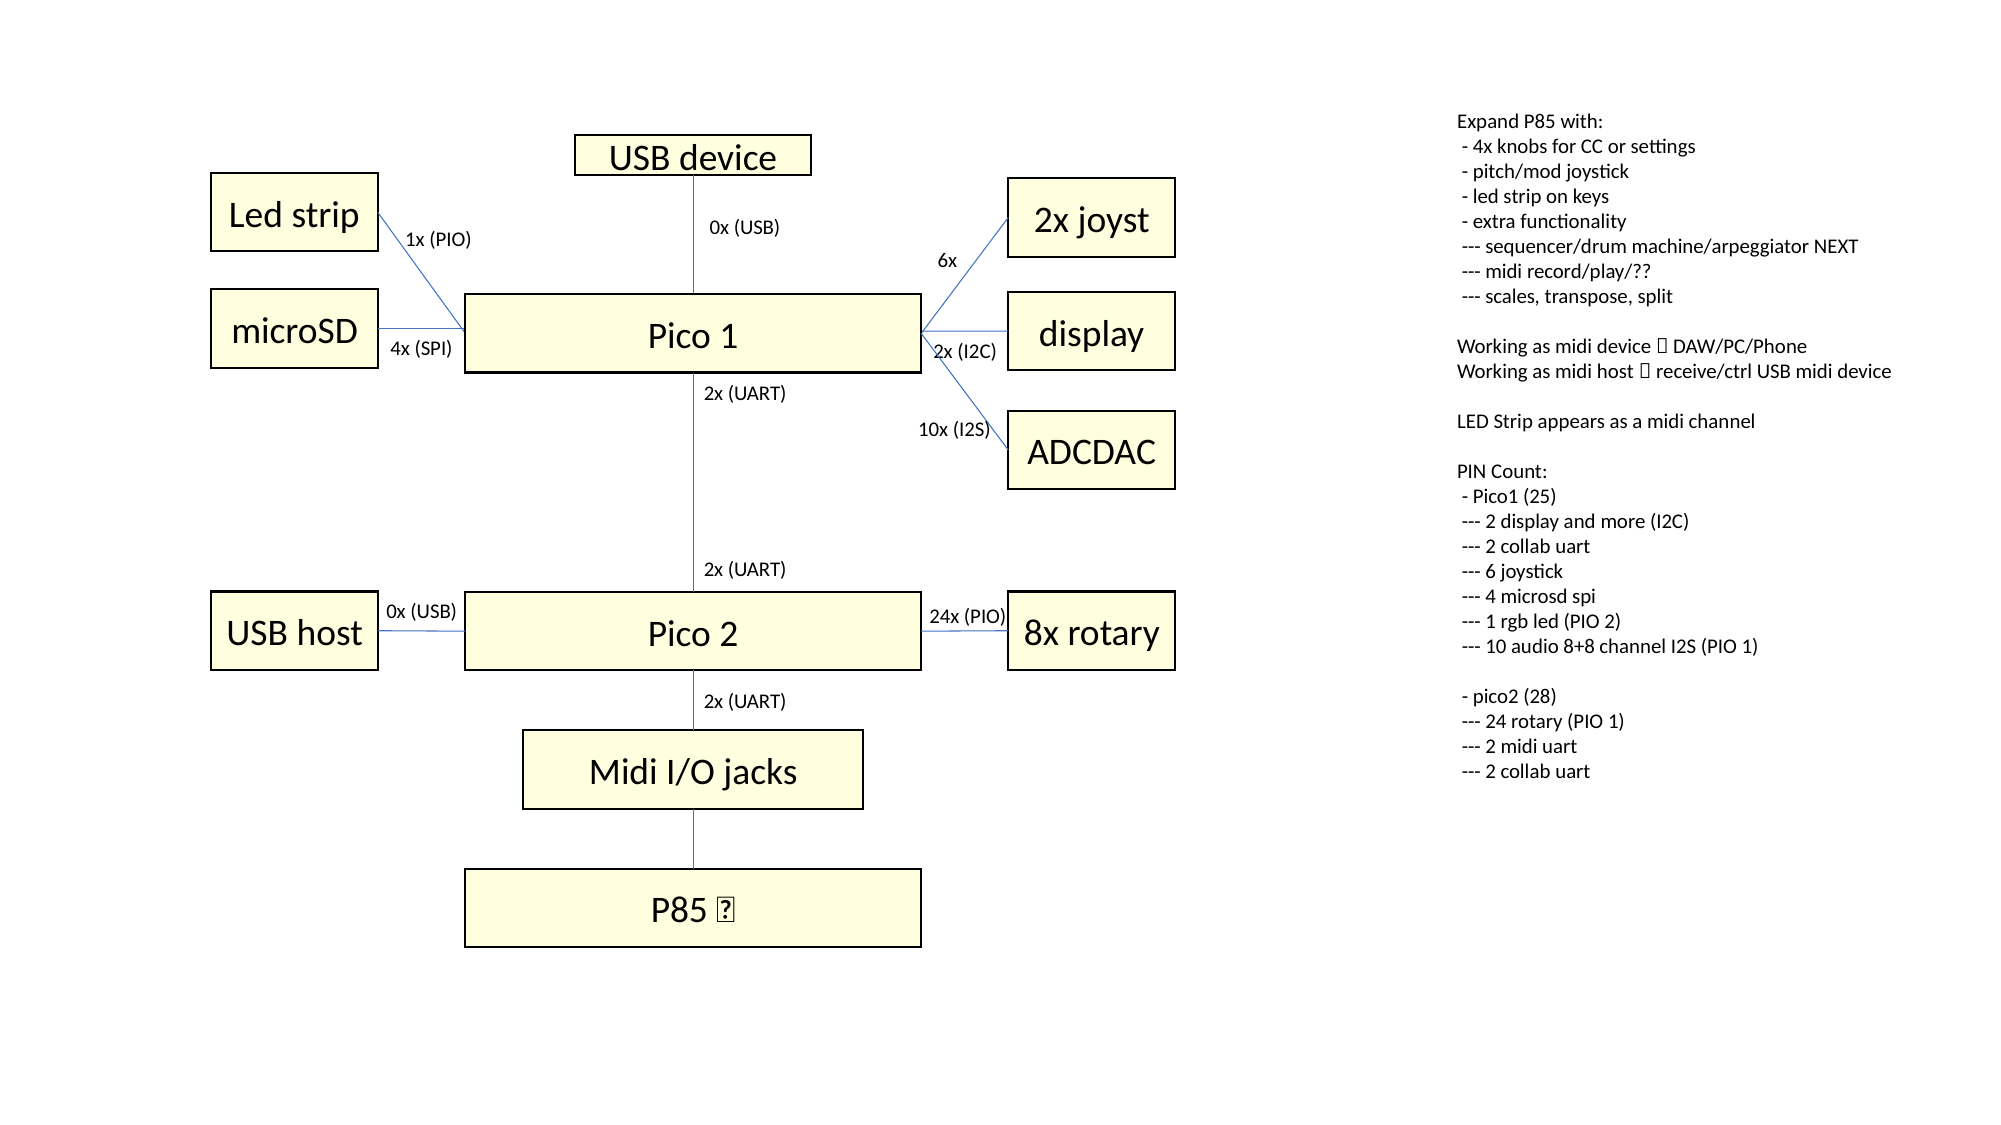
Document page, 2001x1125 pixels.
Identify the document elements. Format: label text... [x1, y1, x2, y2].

text_box microSD [210, 288, 377, 369]
text_box Expand P85 with: - 4x knobs for CC or settings - pitch/mod joystick - led strip on keys - extra functionality --- sequencer/drum machine/arpeggiator NEXT --- midi record/play/?? --- scales, transpose, split Working as midi device  DAW/PC/Phone Working as midi host  receive/ctrl USB midi device LED Strip appears as a midi channel PIN Count: - Pico1 (25) --- 2 display and more (I2C) --- 2 collab uart --- 6 joystick --- 4 microsd spi --- 1 rgb led (PIO 2) --- 10 audio 8+8 channel I2S (PIO 1) - pico2 (28) --- 24 rotary (PIO 1) --- 2 midi uart --- 2 collab uart [1441, 99, 1954, 820]
text_box Pico 1 [464, 293, 921, 374]
text_box Led strip [210, 172, 379, 252]
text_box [377, 212, 466, 334]
text_box display [1009, 291, 1176, 371]
text_box 8x rotary [1007, 590, 1176, 671]
text_box 0x (USB) [694, 204, 798, 247]
text_box 2x (UART) [694, 546, 798, 589]
text_box USB host [210, 590, 379, 671]
text_box 2x (UART) [694, 679, 798, 722]
text_box Pico 2 [464, 591, 922, 671]
text_box 2x joyst [1007, 177, 1176, 258]
text_box P85 🎹 [464, 868, 922, 948]
text_box 0x (USB) [369, 588, 474, 632]
text_box 24x (PIO) [911, 593, 1025, 636]
text_box 2x (UART) [692, 371, 798, 414]
text_box Midi I/O jacks [522, 729, 864, 810]
text_box ADCDAC [1007, 410, 1176, 490]
text_box USB device [574, 134, 812, 176]
text_box 4x (SPI) [377, 334, 464, 369]
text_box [921, 217, 1009, 331]
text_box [921, 333, 1009, 451]
